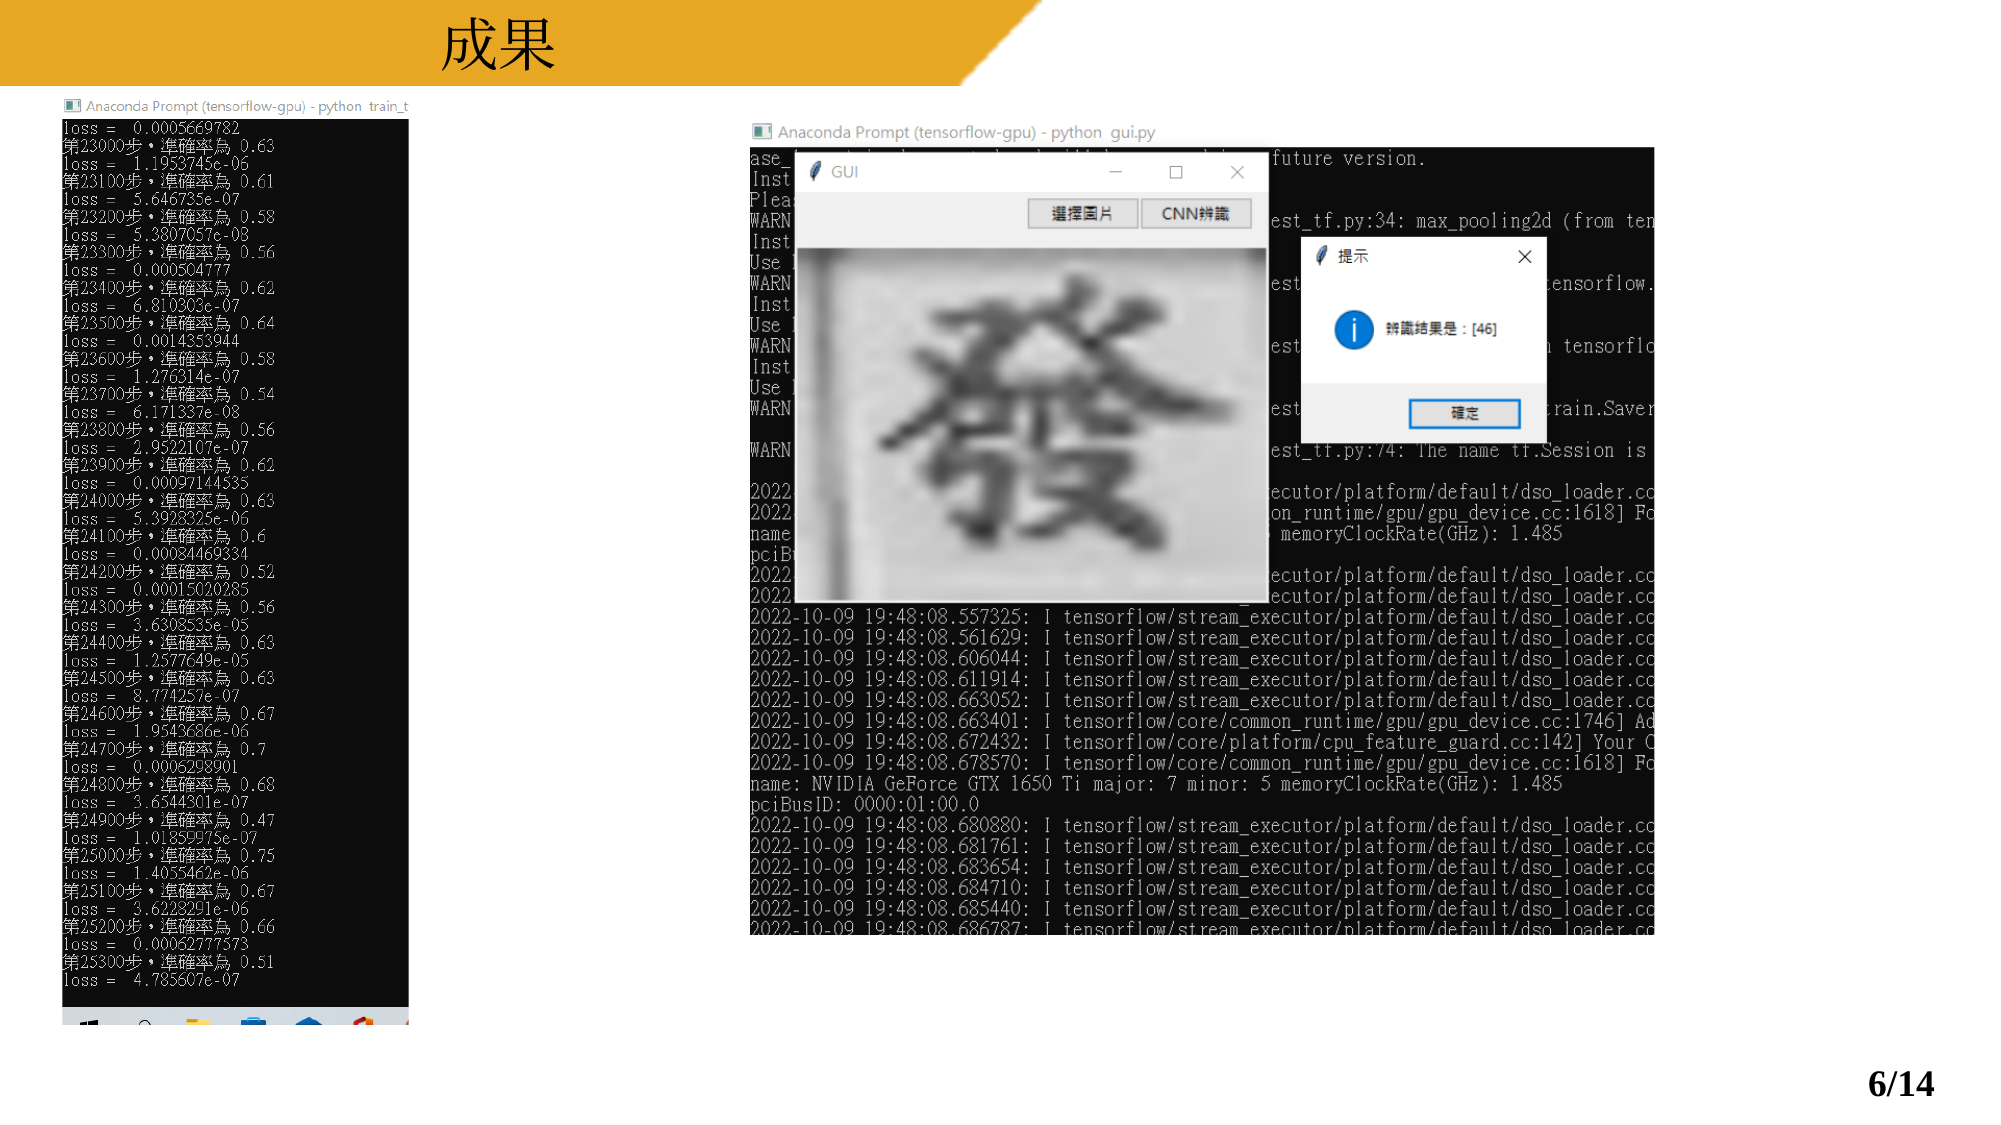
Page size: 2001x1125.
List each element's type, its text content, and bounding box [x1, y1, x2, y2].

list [61, 93, 409, 1026]
title 成果 [0, 0, 1043, 86]
picture [749, 116, 1655, 935]
slide_number 6/14 [1803, 1036, 2000, 1125]
